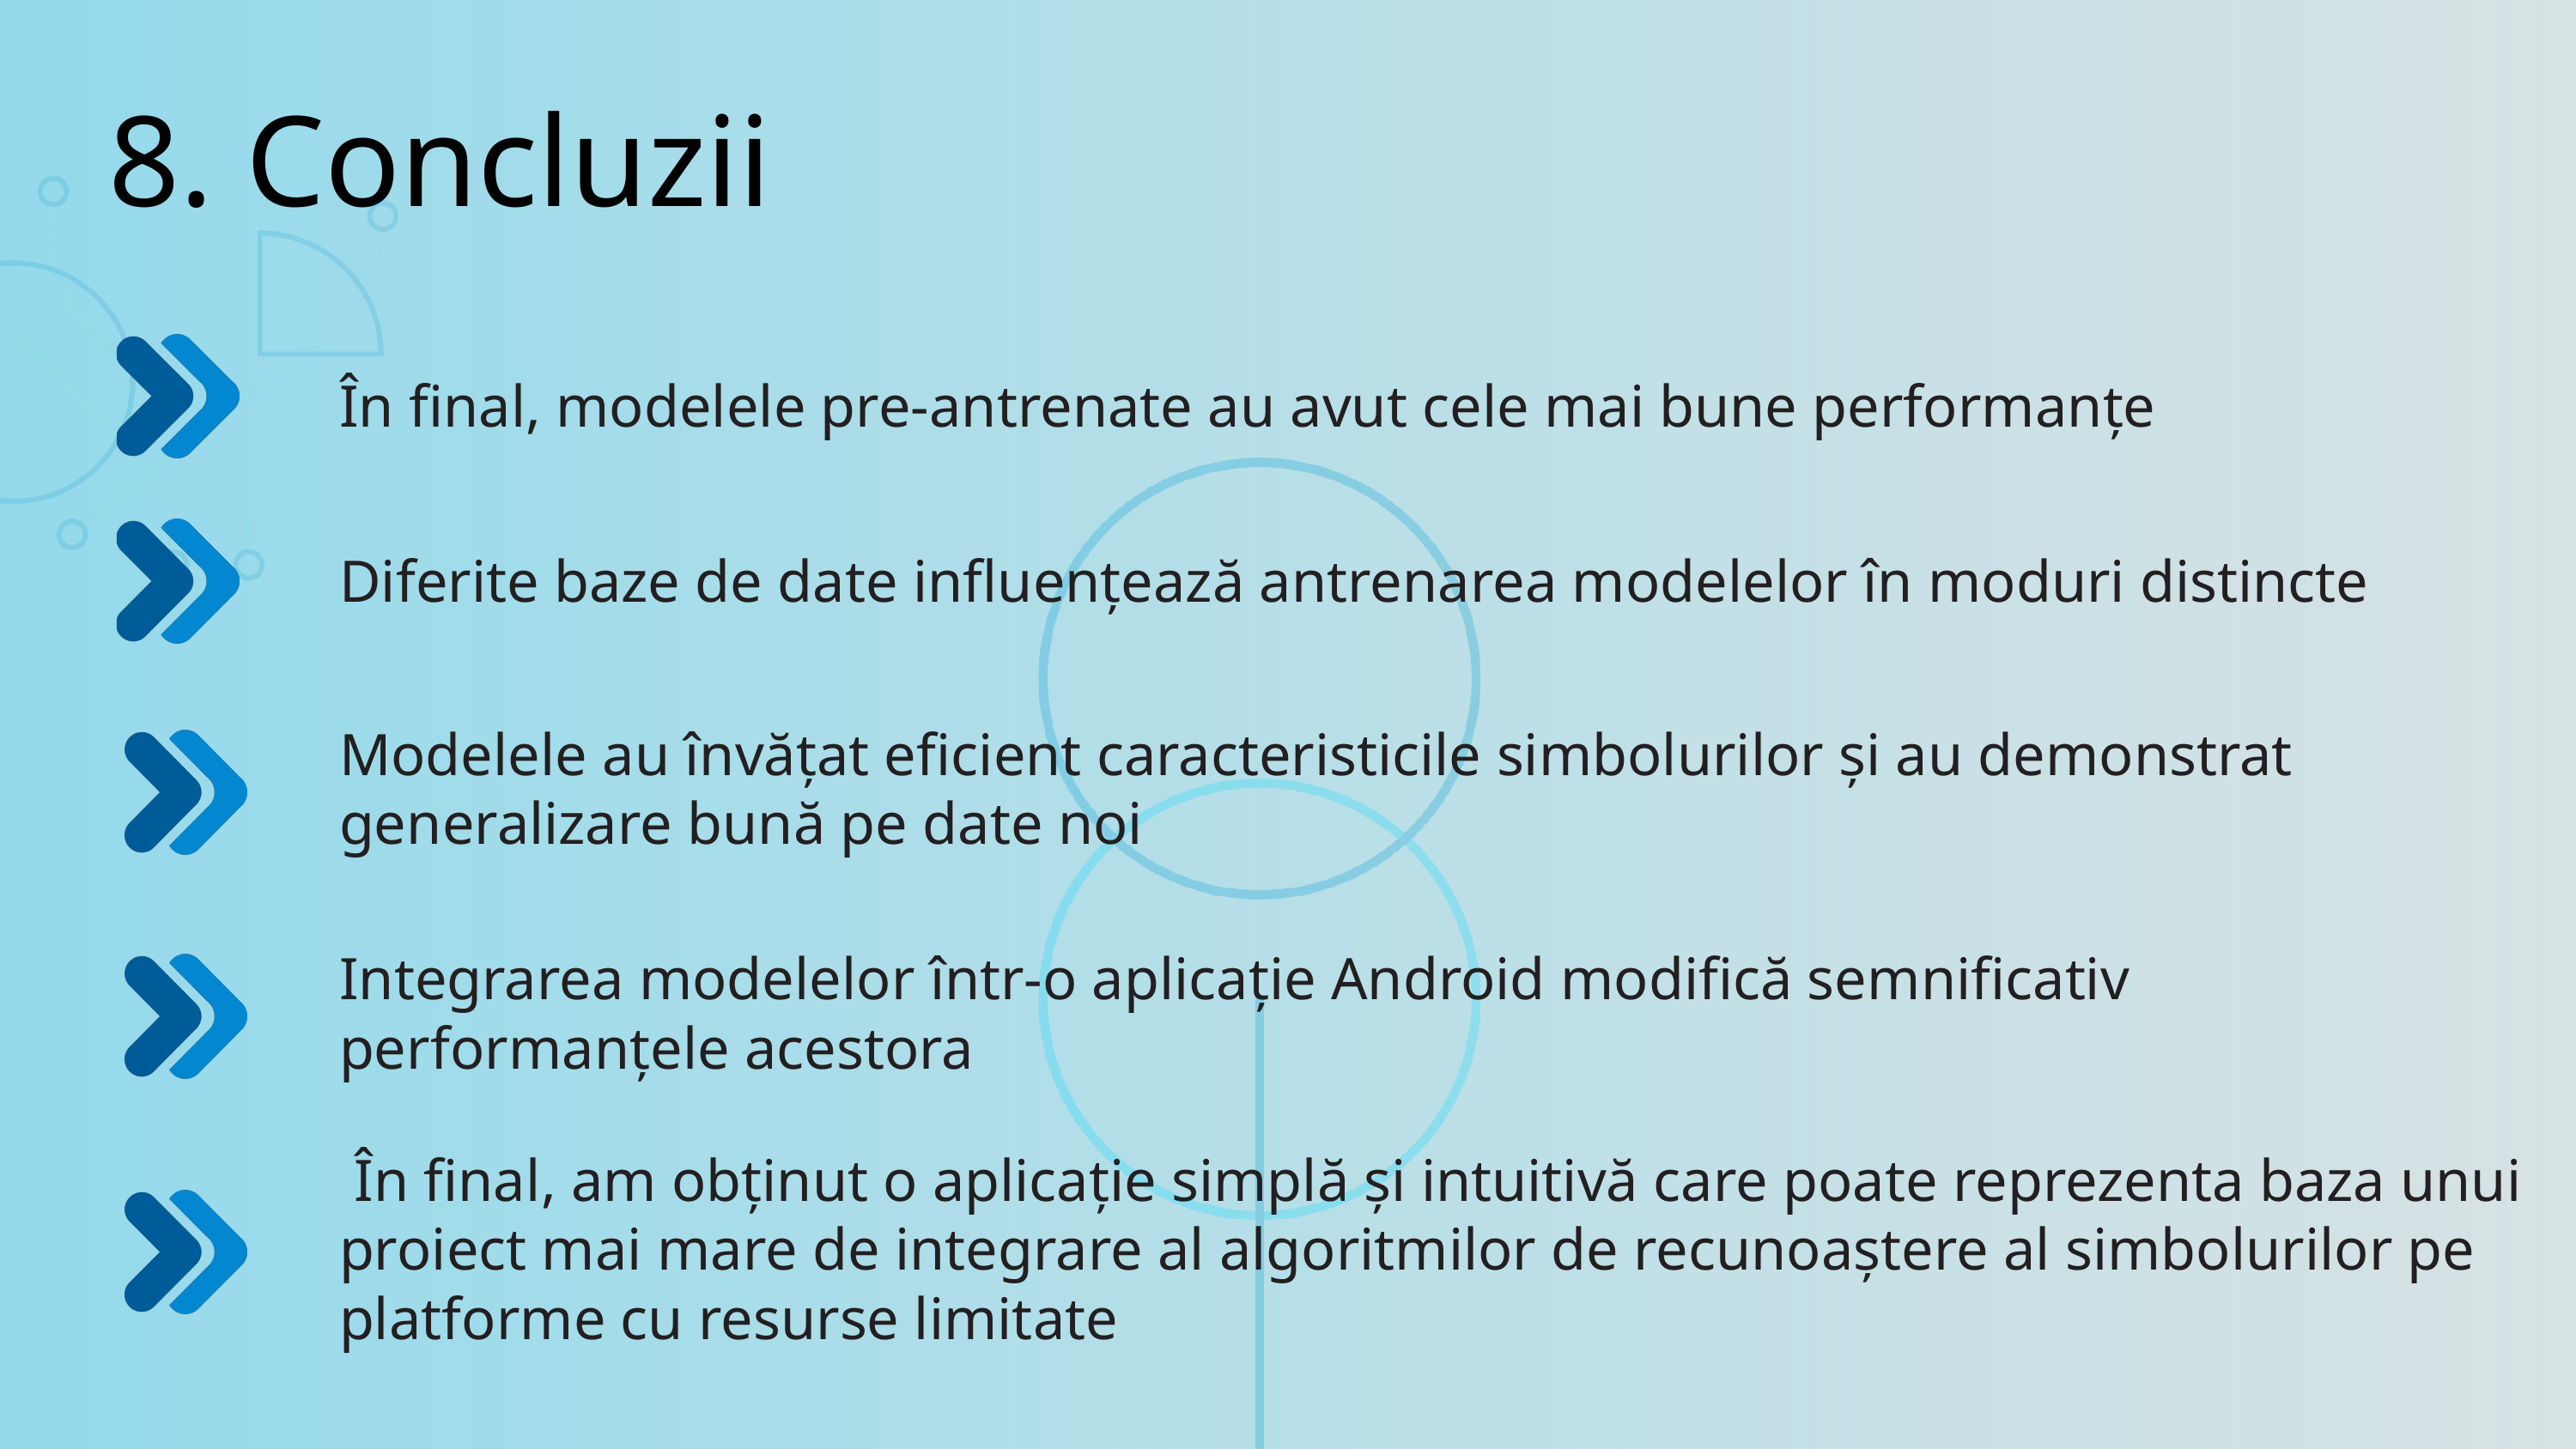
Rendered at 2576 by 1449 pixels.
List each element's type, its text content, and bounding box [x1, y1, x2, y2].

text_box [125, 729, 248, 857]
text_box 8. Concluzii [108, 56, 2215, 232]
text_box În final, am obținut o aplicație simplă și intuitivă care poate reprezenta baza unui proiect mai mare de integrare al algoritmilor de recunoaștere al simbolurilor pe platforme cu resurse limitate [339, 1143, 2533, 1351]
text_box [125, 952, 248, 1081]
text_box Modelele au învățat eficient caracteristicile simbolurilor și au demonstrat generalizare bună pe date noi [339, 717, 2533, 856]
text_box [125, 1188, 248, 1316]
text_box [0, 124, 398, 581]
text_box Integrarea modelelor într-o aplicație Android modifică semnificativ performanțele acestora [339, 942, 2533, 1081]
text_box În final, modelele pre-antrenate au avut cele mai bune performanțe [339, 369, 2533, 440]
text_box [116, 332, 240, 460]
text_box [116, 517, 240, 646]
text_box [0, 0, 2576, 1449]
text_box Diferite baze de date influențează antrenarea modelelor în moduri distincte [339, 544, 2533, 615]
